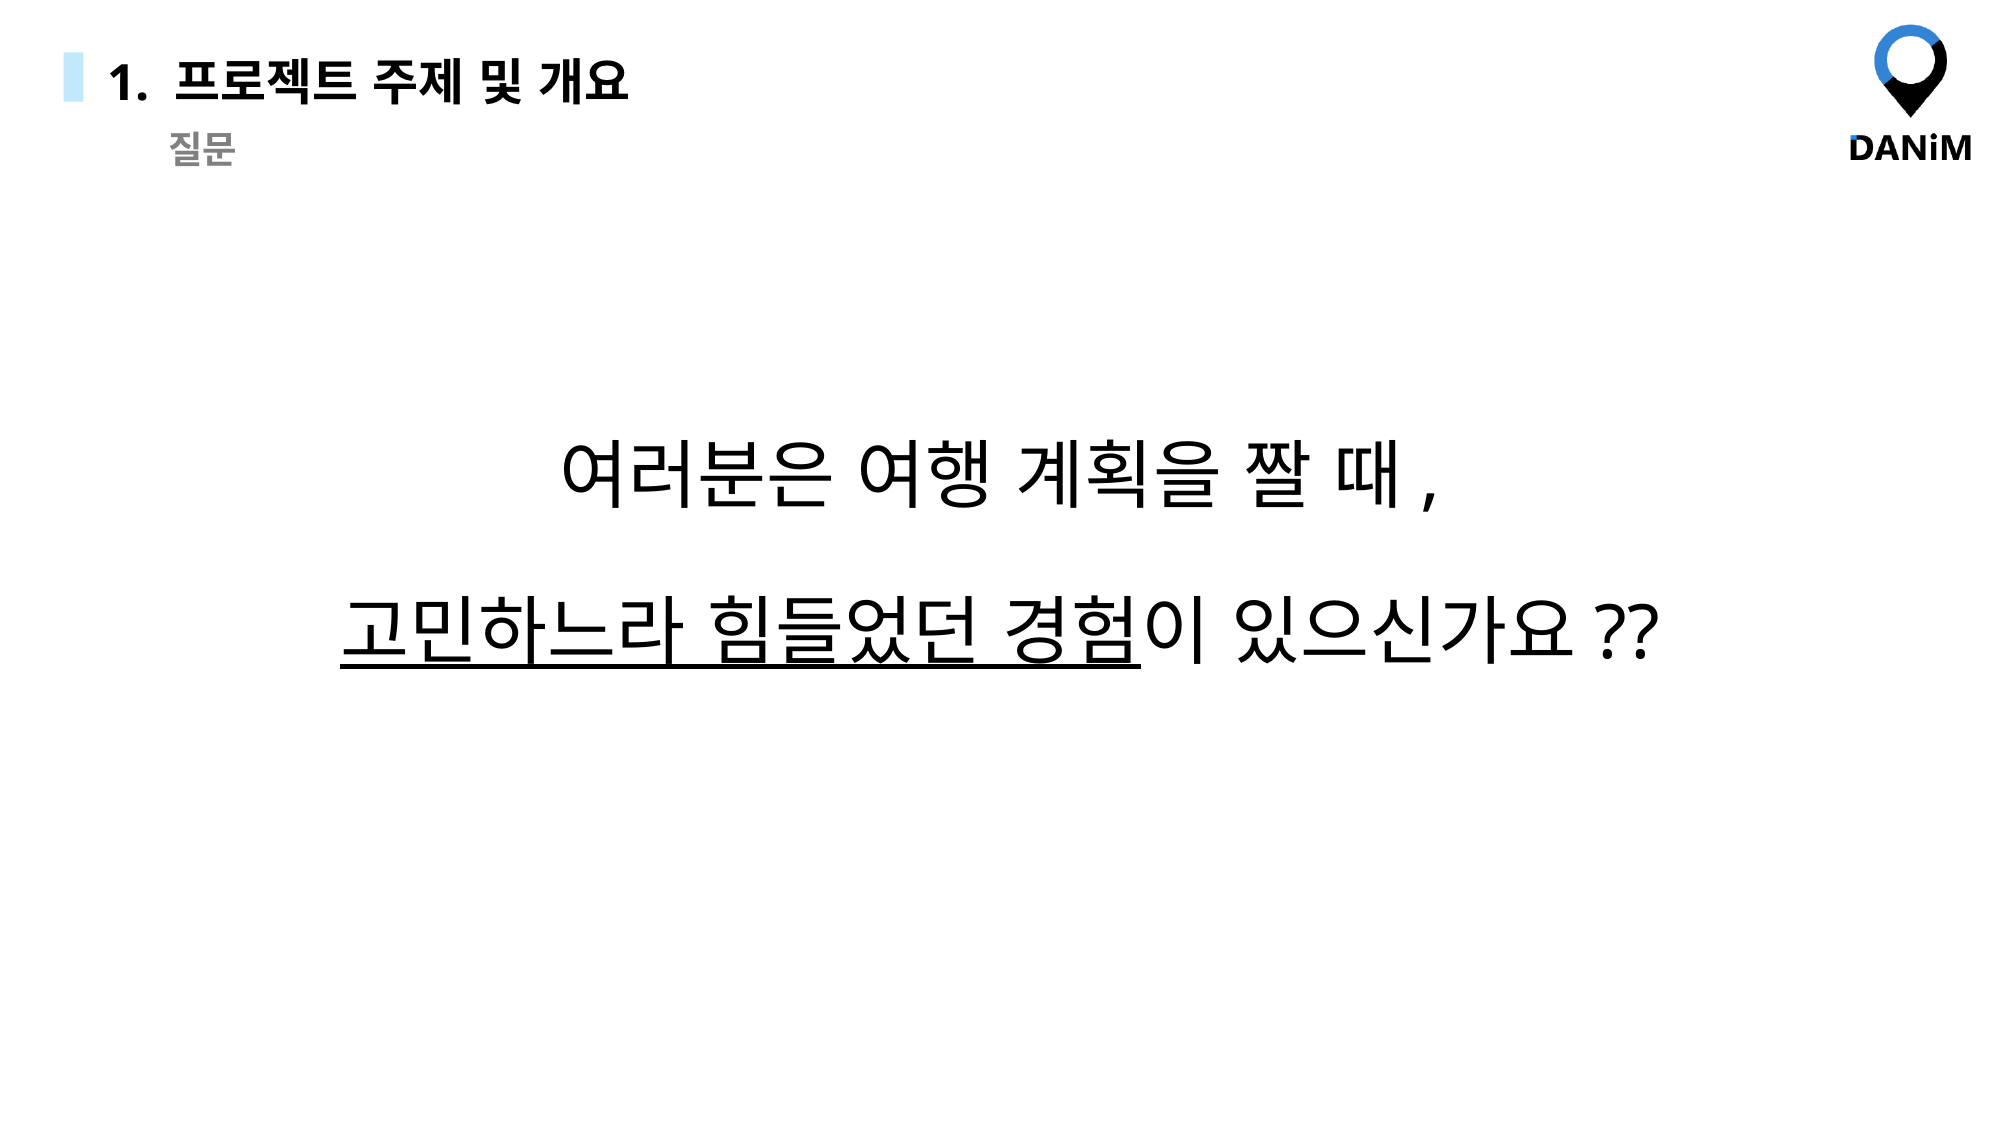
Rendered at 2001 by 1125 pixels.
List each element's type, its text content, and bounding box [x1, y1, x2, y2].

text_box 질문 [153, 118, 1696, 179]
list 여러분은 여행 계획을 짤 때, 고민하느라 힘들었던 경험이 있으신가요?? [228, 374, 1772, 869]
picture [1831, 14, 1990, 177]
text_box [63, 51, 84, 103]
text_box 1. 프로젝트 주제 및 개요 [92, 42, 1635, 118]
